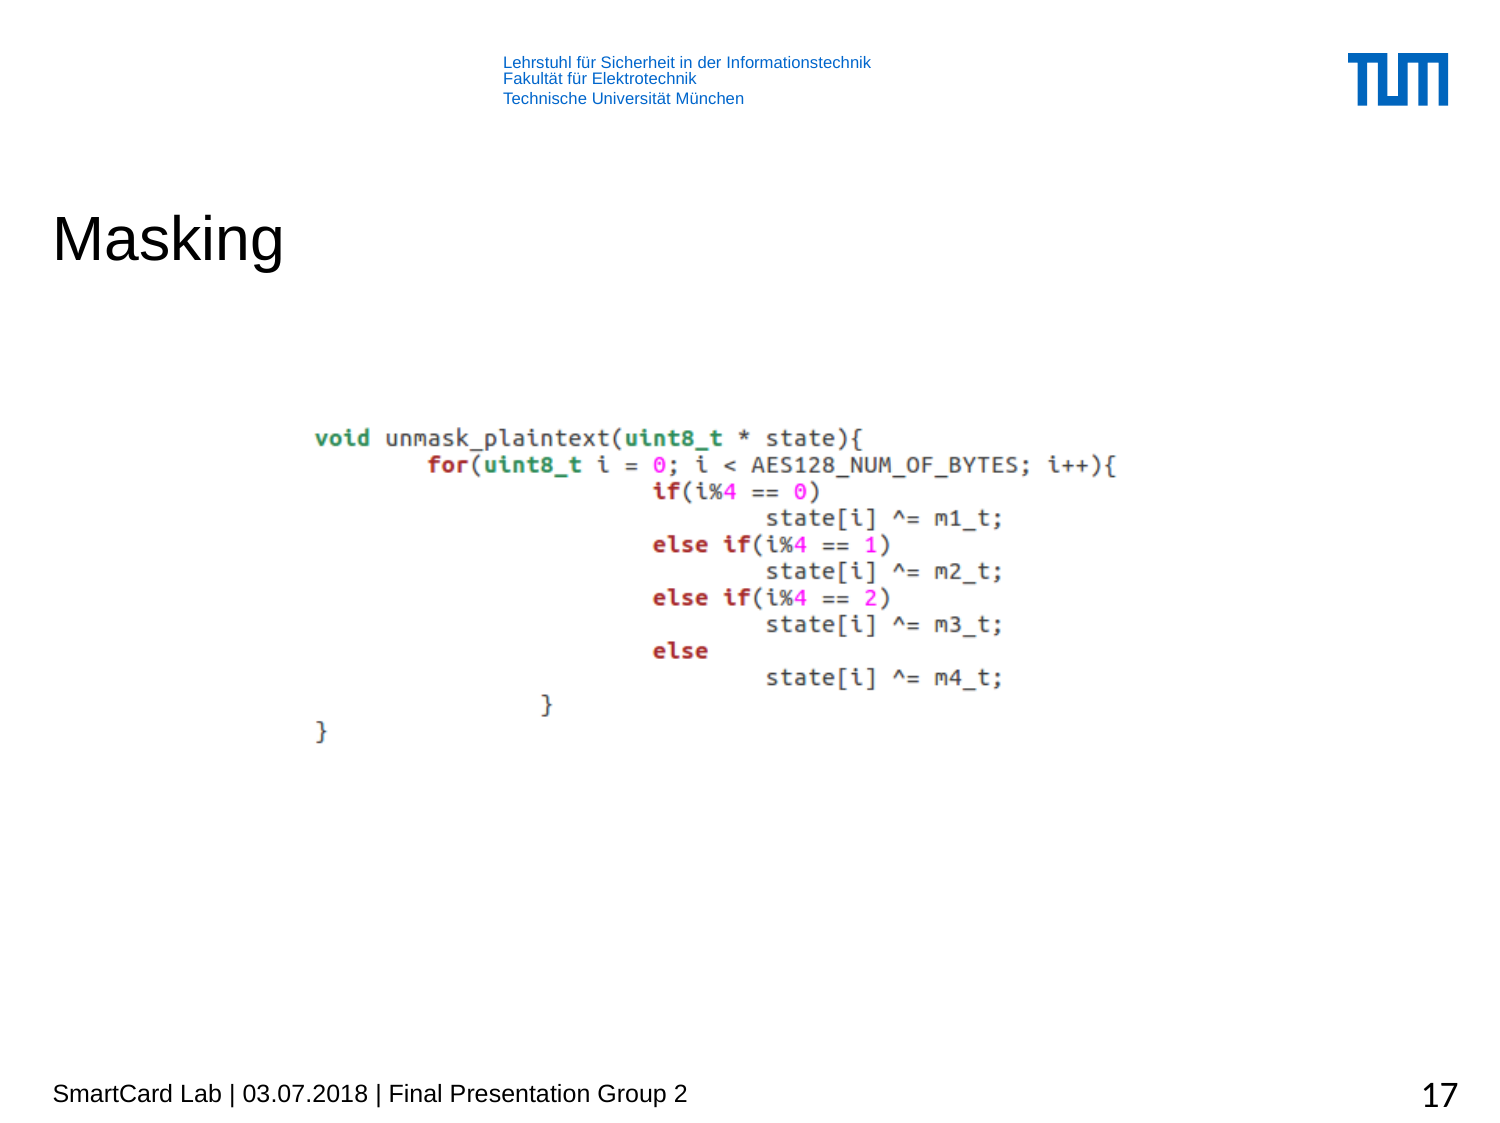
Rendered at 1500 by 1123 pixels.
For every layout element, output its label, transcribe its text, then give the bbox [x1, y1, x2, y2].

text_box SmartCard Lab | 03.07.2018 | Final Presentation Group 2 [52, 1062, 1116, 1122]
title Masking [52, 136, 1453, 324]
text_box 17 [1121, 1062, 1459, 1122]
picture [312, 426, 1132, 760]
